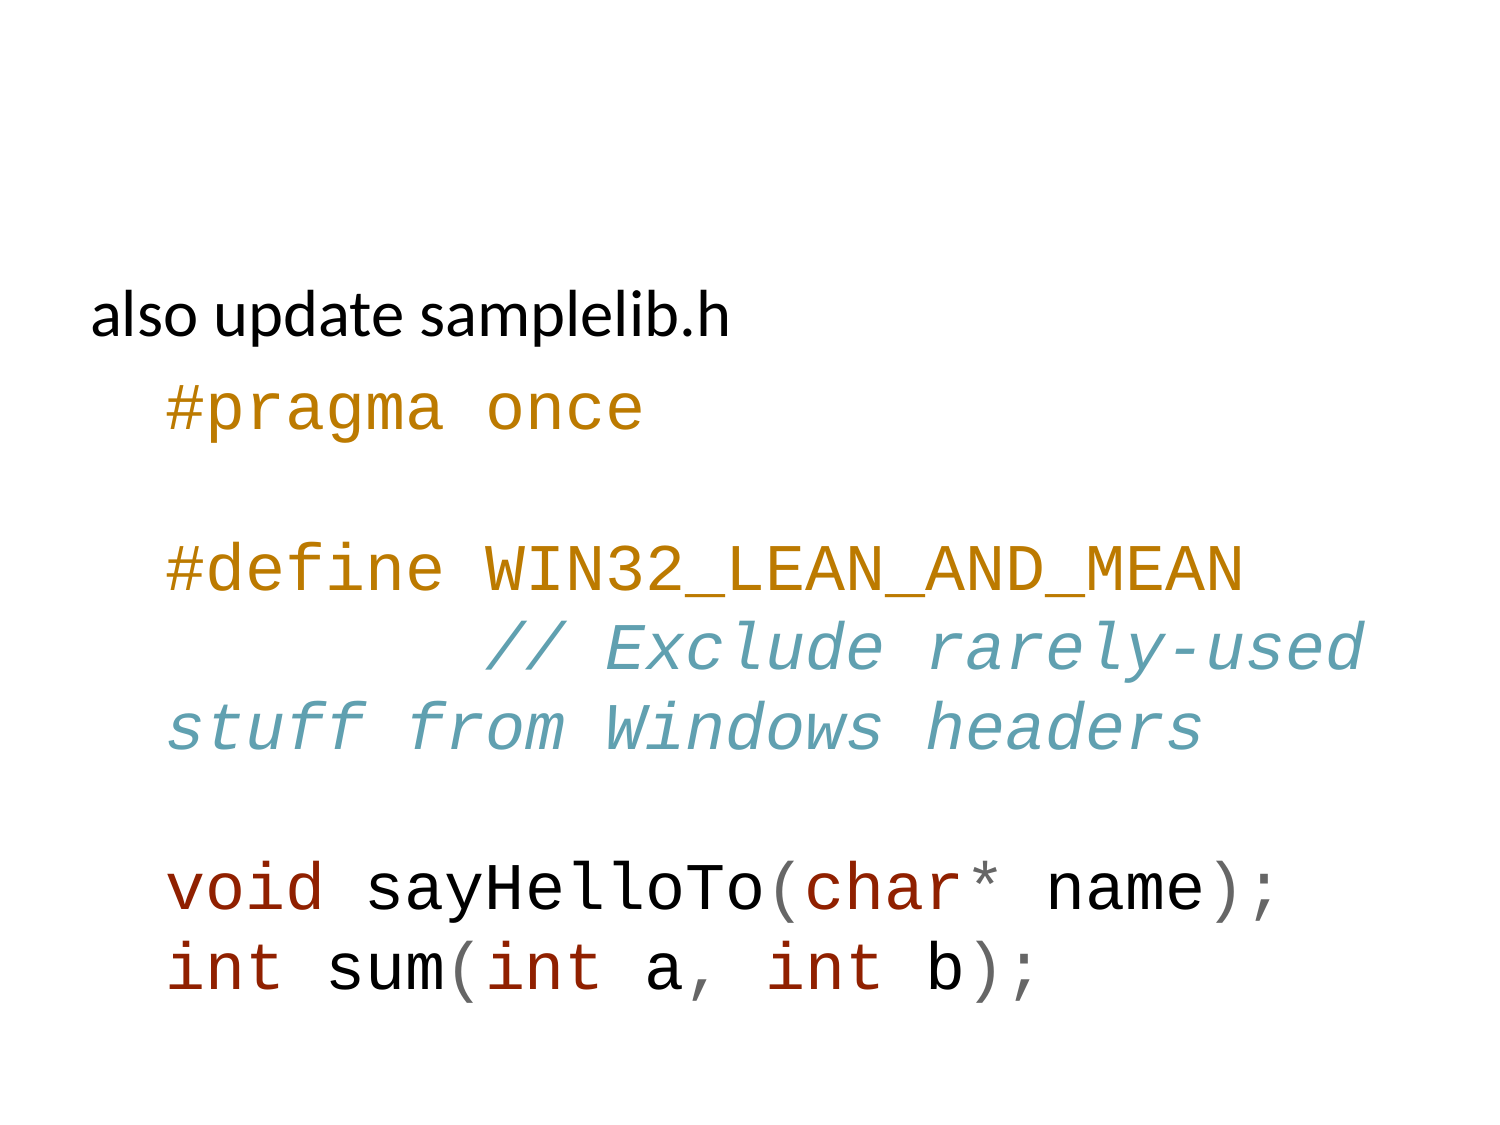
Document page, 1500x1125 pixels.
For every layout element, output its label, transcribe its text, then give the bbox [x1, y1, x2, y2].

list also update samplelib.h #pragma once #define WIN32_LEAN_AND_MEAN // Exclude rarely-used stuff from Windows headers void sayHelloTo(char* name); int sum(int a, int b); [75, 262, 1425, 1005]
